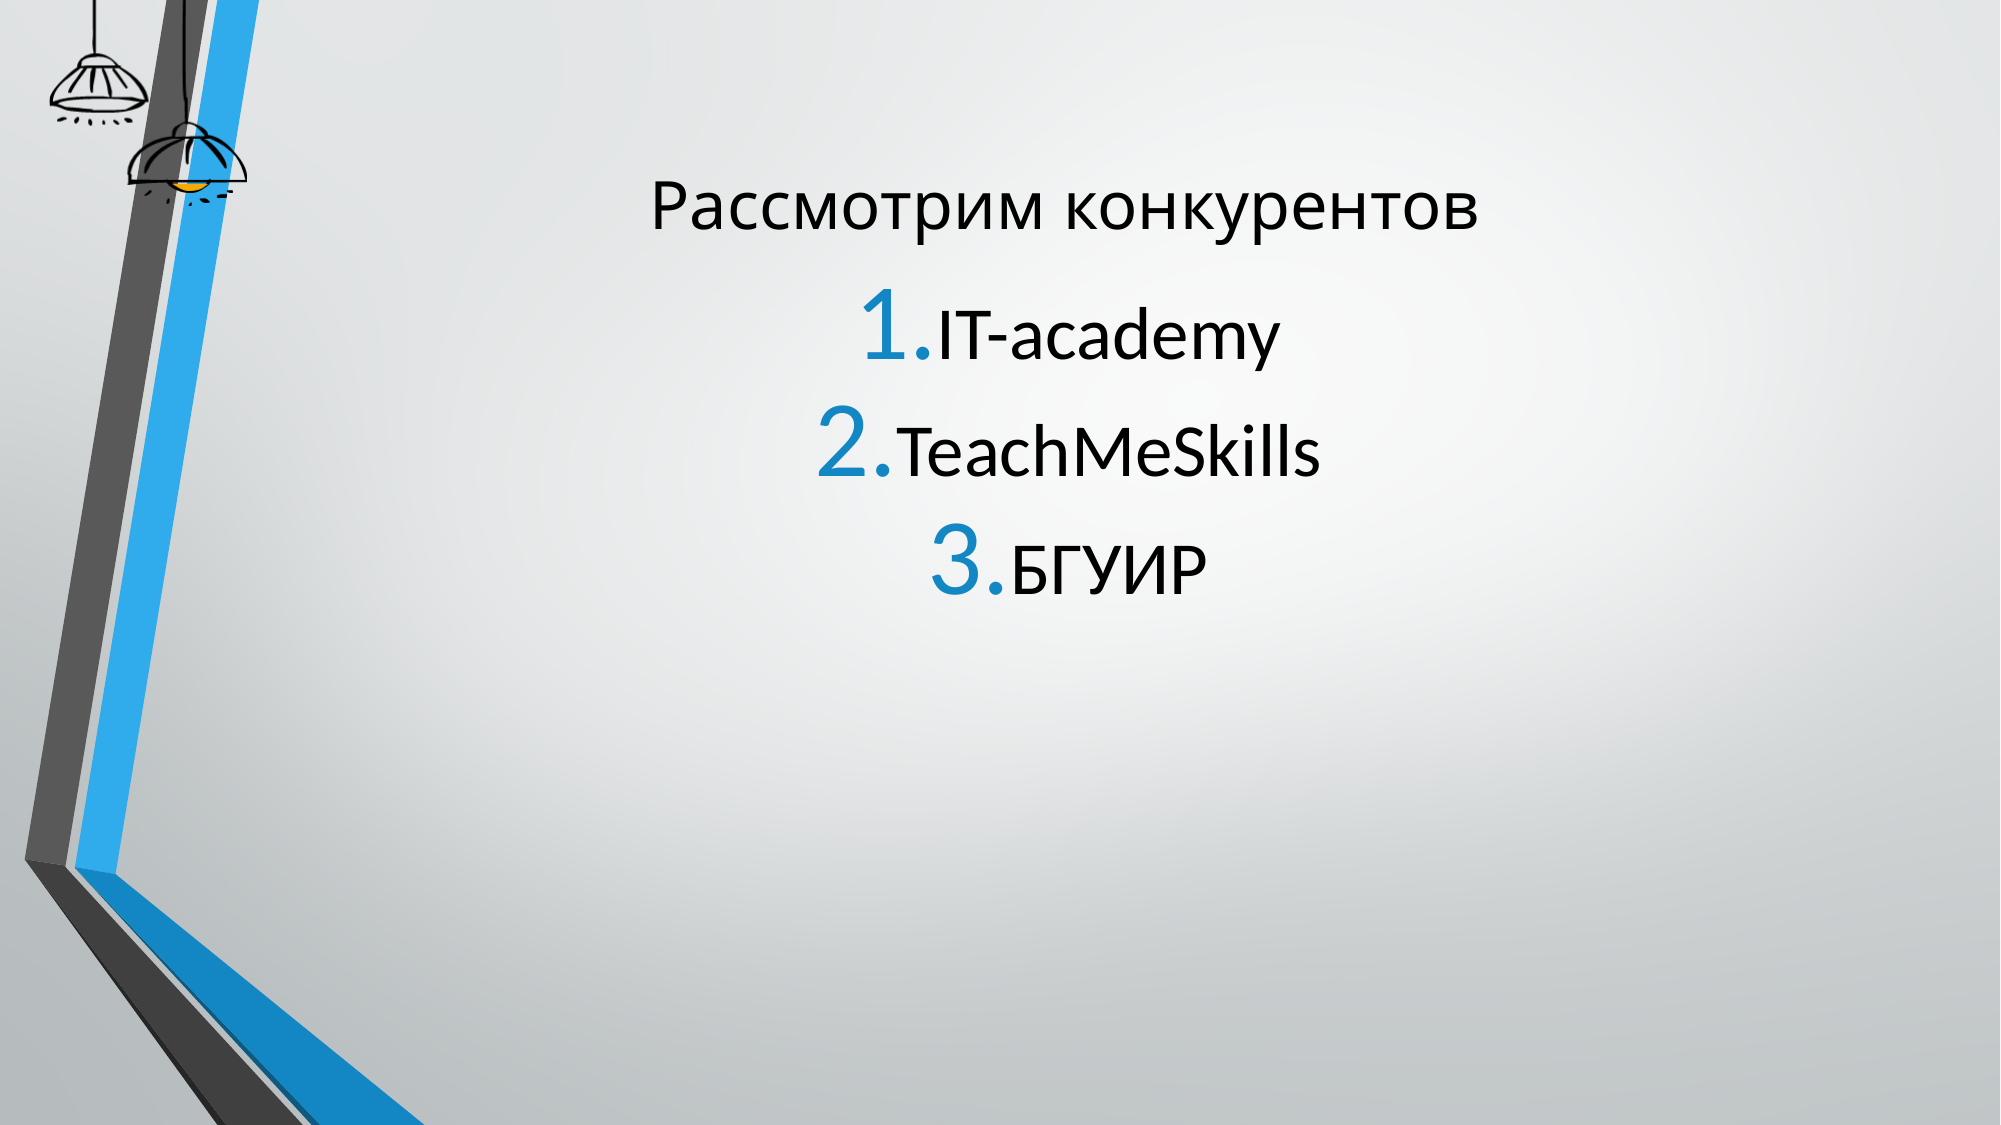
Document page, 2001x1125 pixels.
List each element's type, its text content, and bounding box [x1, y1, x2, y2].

title Рассмотрим конкурентов [243, 112, 1888, 293]
list IT-academy TeachMeSkills БГУИР [246, 251, 1891, 643]
picture [49, 0, 247, 206]
